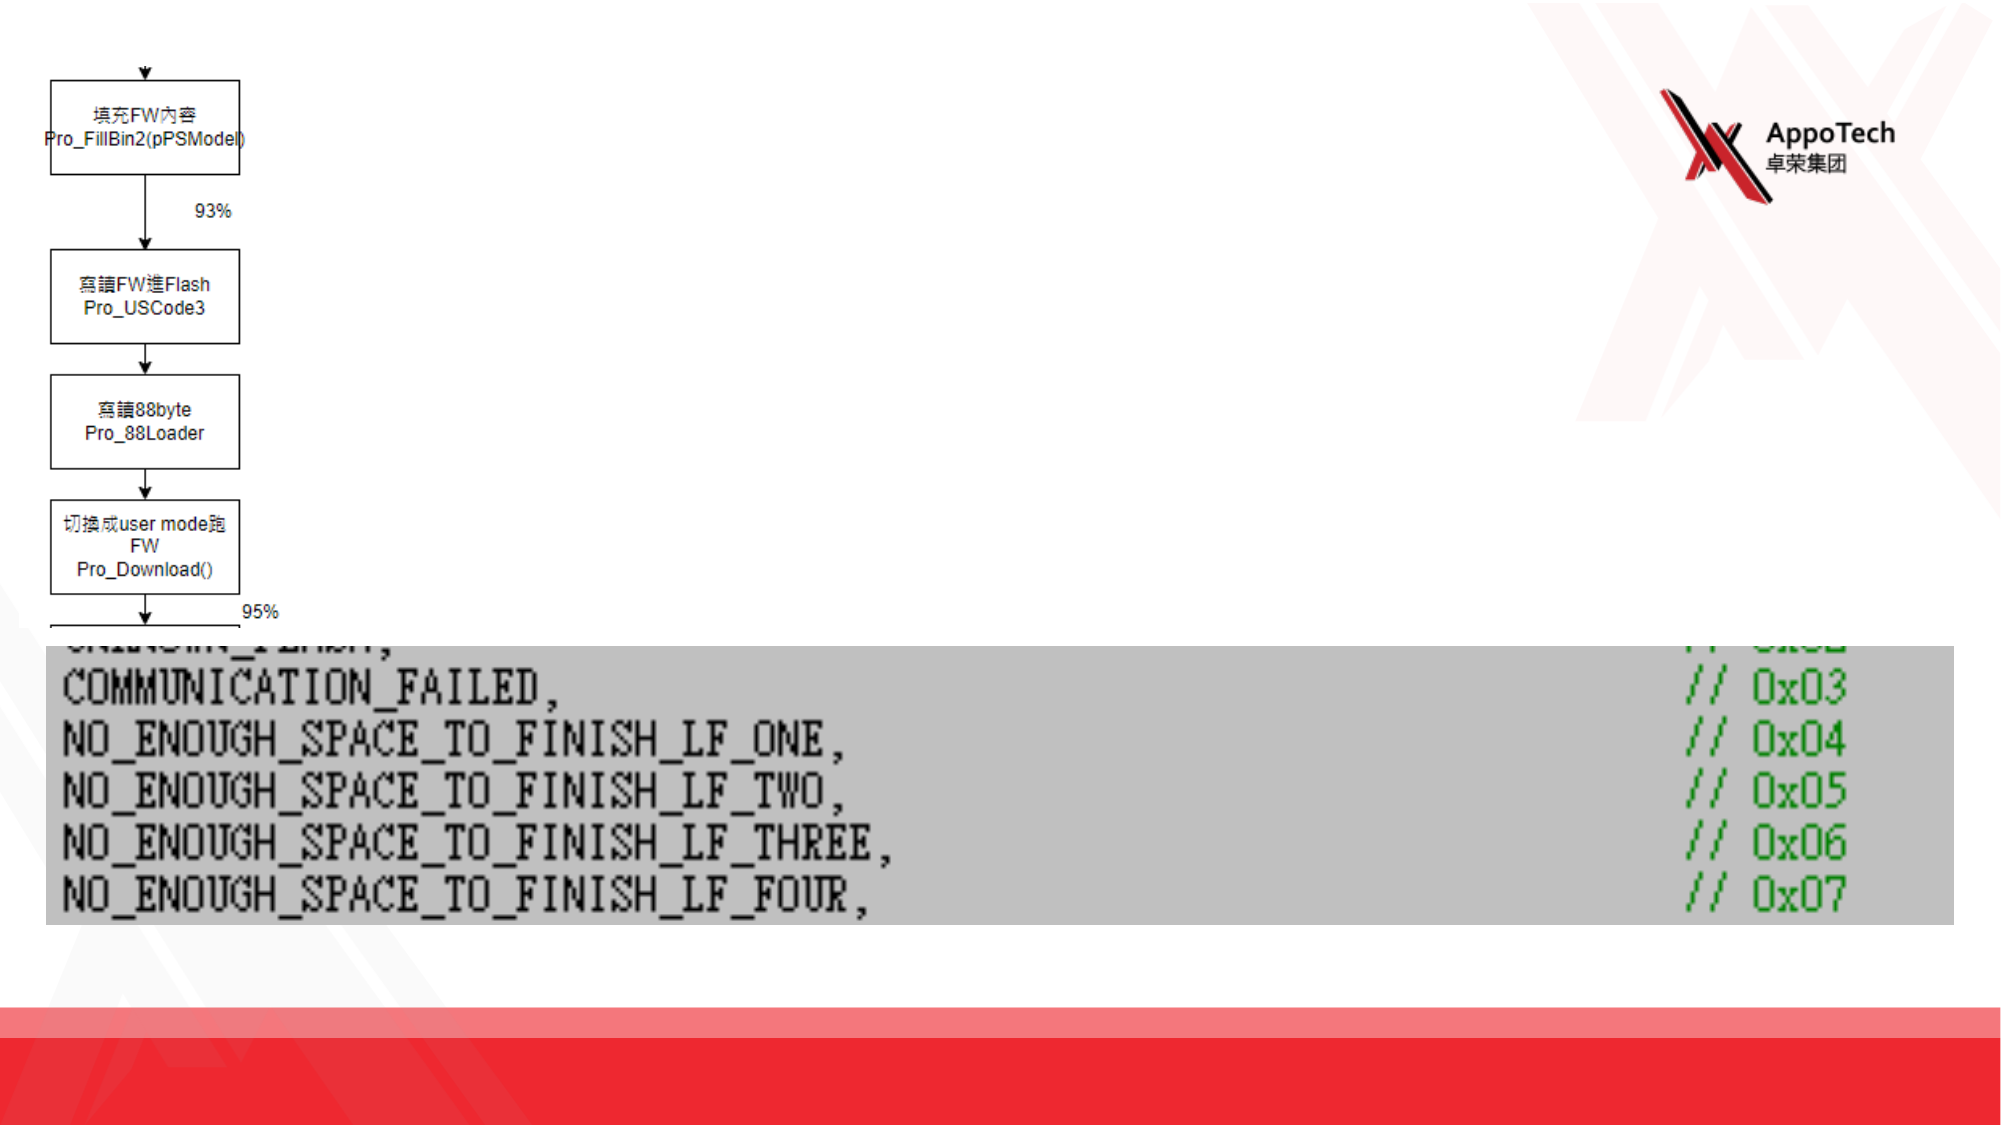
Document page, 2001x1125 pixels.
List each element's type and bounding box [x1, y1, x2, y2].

list [46, 646, 1955, 925]
picture [0, 3, 2001, 1125]
